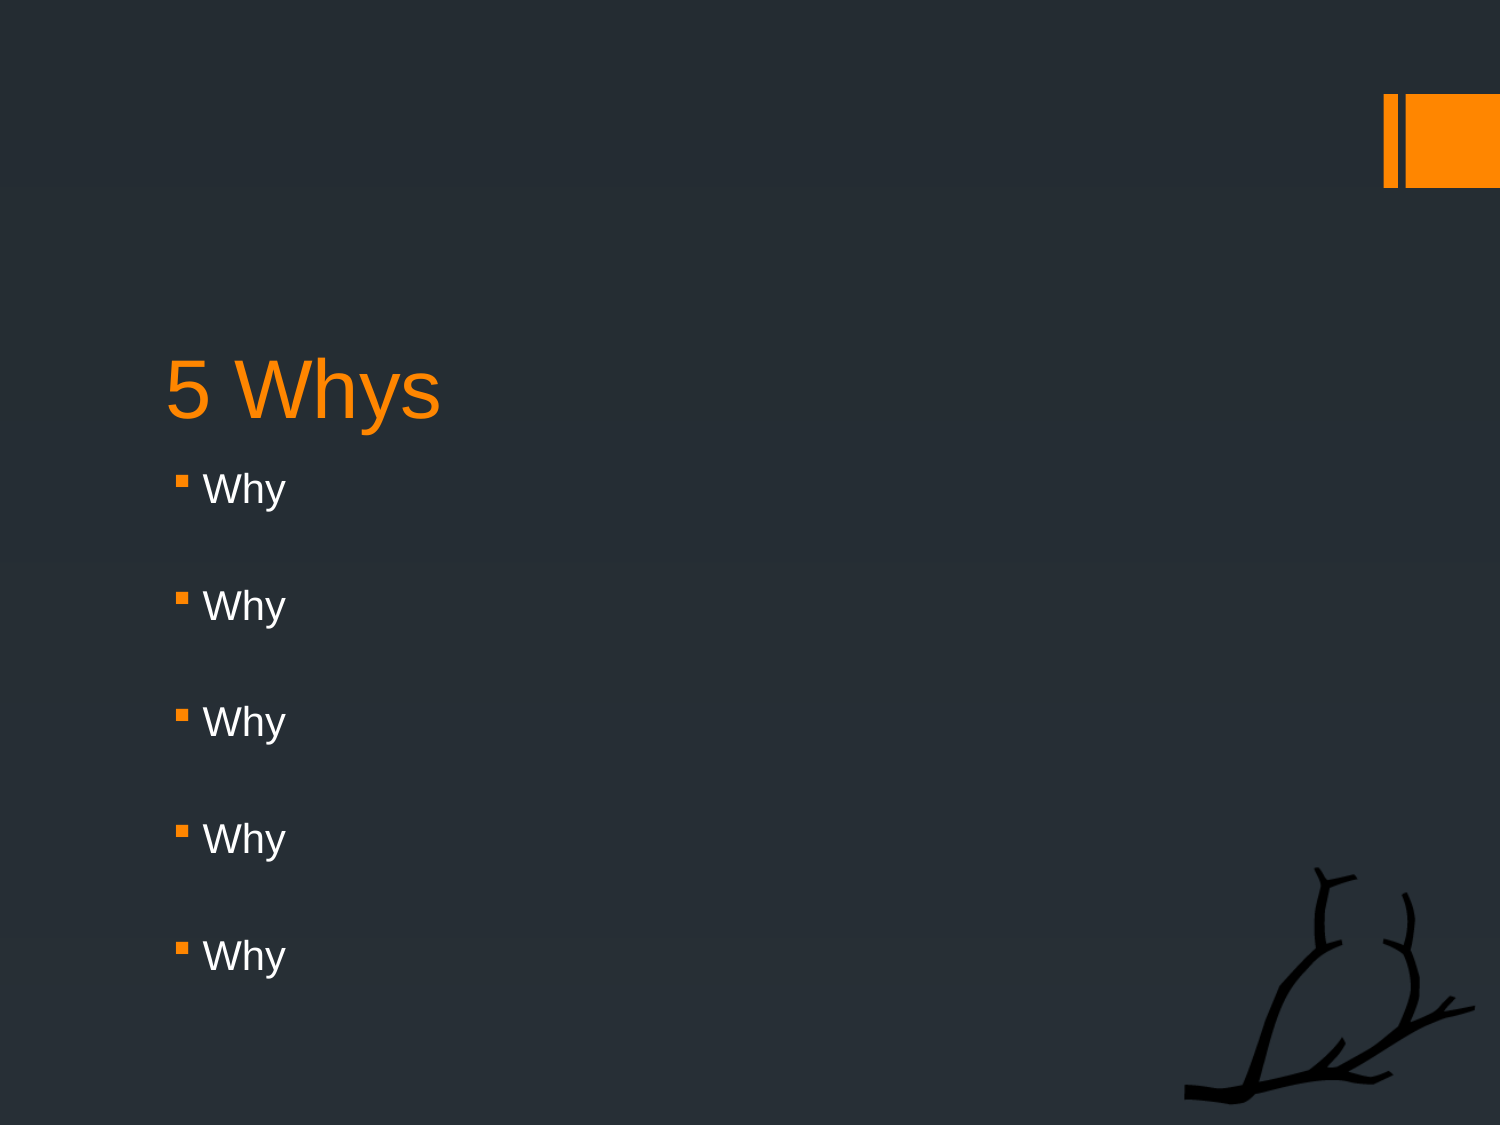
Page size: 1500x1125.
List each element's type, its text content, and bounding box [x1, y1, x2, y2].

picture [1157, 817, 1500, 1125]
list Why Why Why Why Why [150, 454, 1350, 1035]
title 5 Whys [150, 253, 1350, 443]
